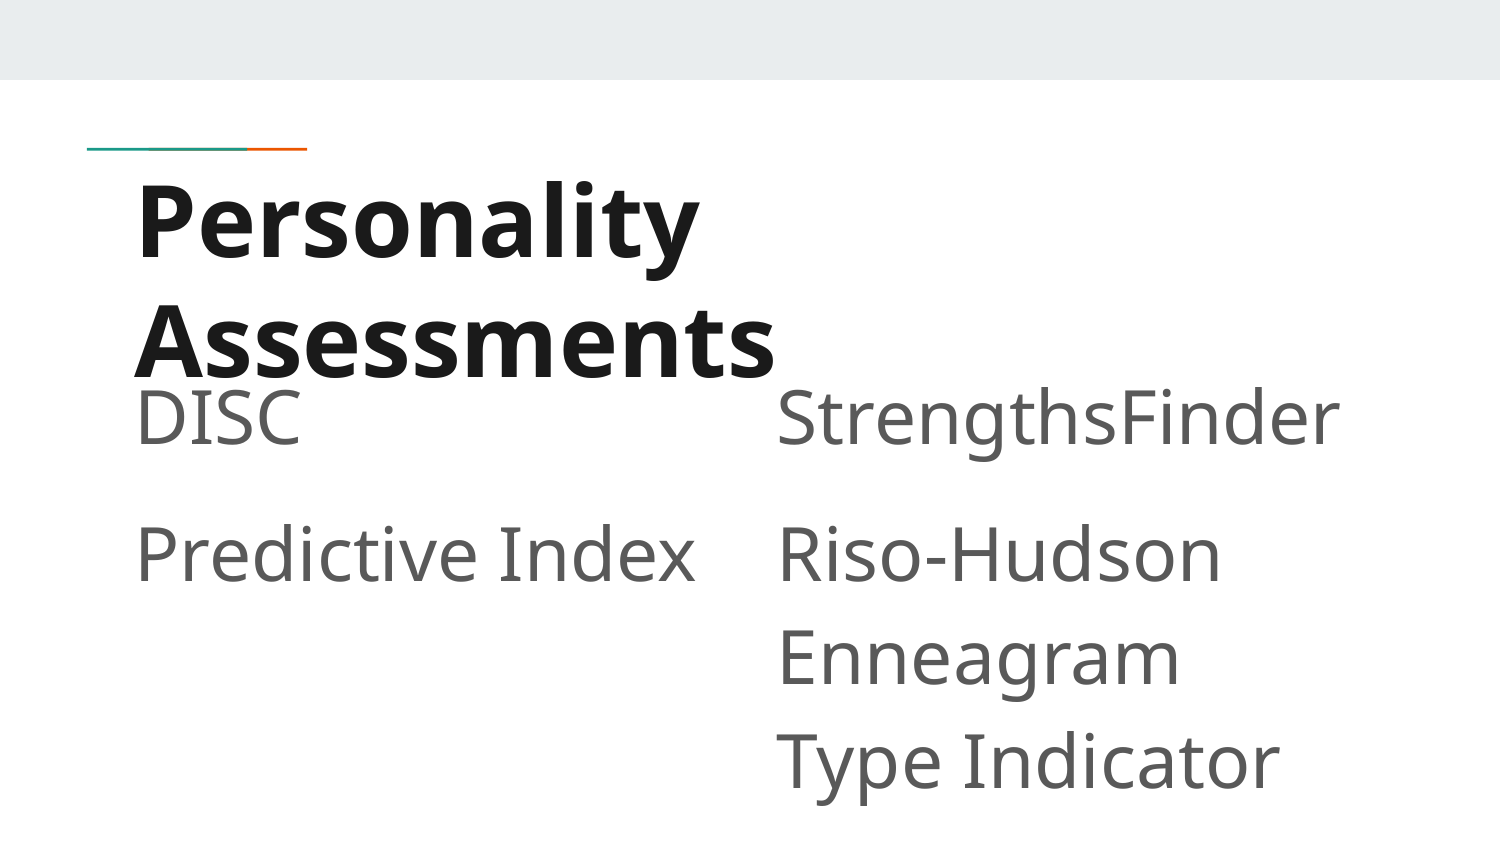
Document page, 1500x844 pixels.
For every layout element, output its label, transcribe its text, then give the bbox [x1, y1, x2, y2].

list DISC Predictive Index [119, 341, 739, 712]
title Personality Assessments [119, 142, 1381, 231]
list StrengthsFinder Riso-Hudson Enneagram Type Indicator [761, 341, 1381, 712]
